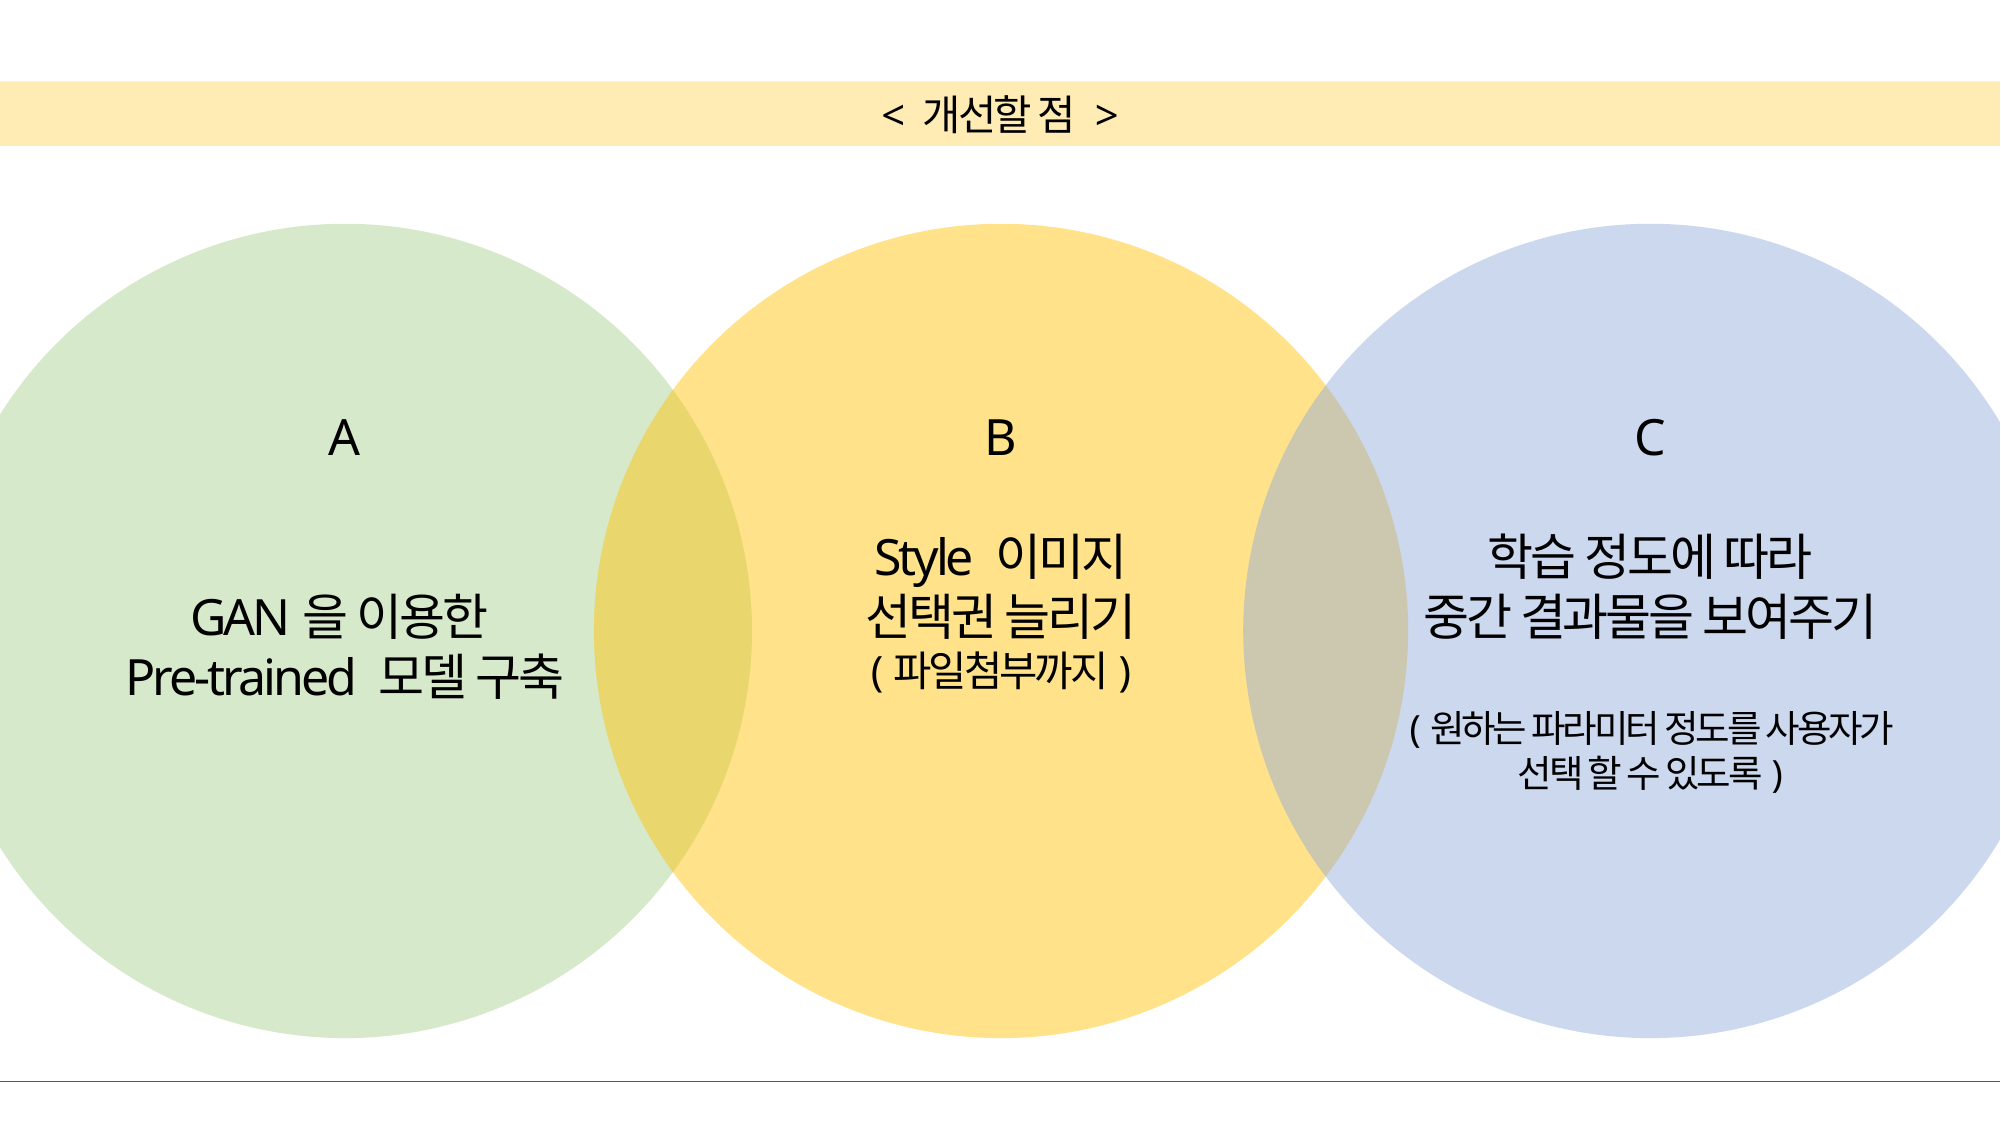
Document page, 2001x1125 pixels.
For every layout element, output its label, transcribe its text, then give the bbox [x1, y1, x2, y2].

text_box < 개선할 점 > [0, 81, 2000, 146]
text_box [0, 223, 2000, 1039]
